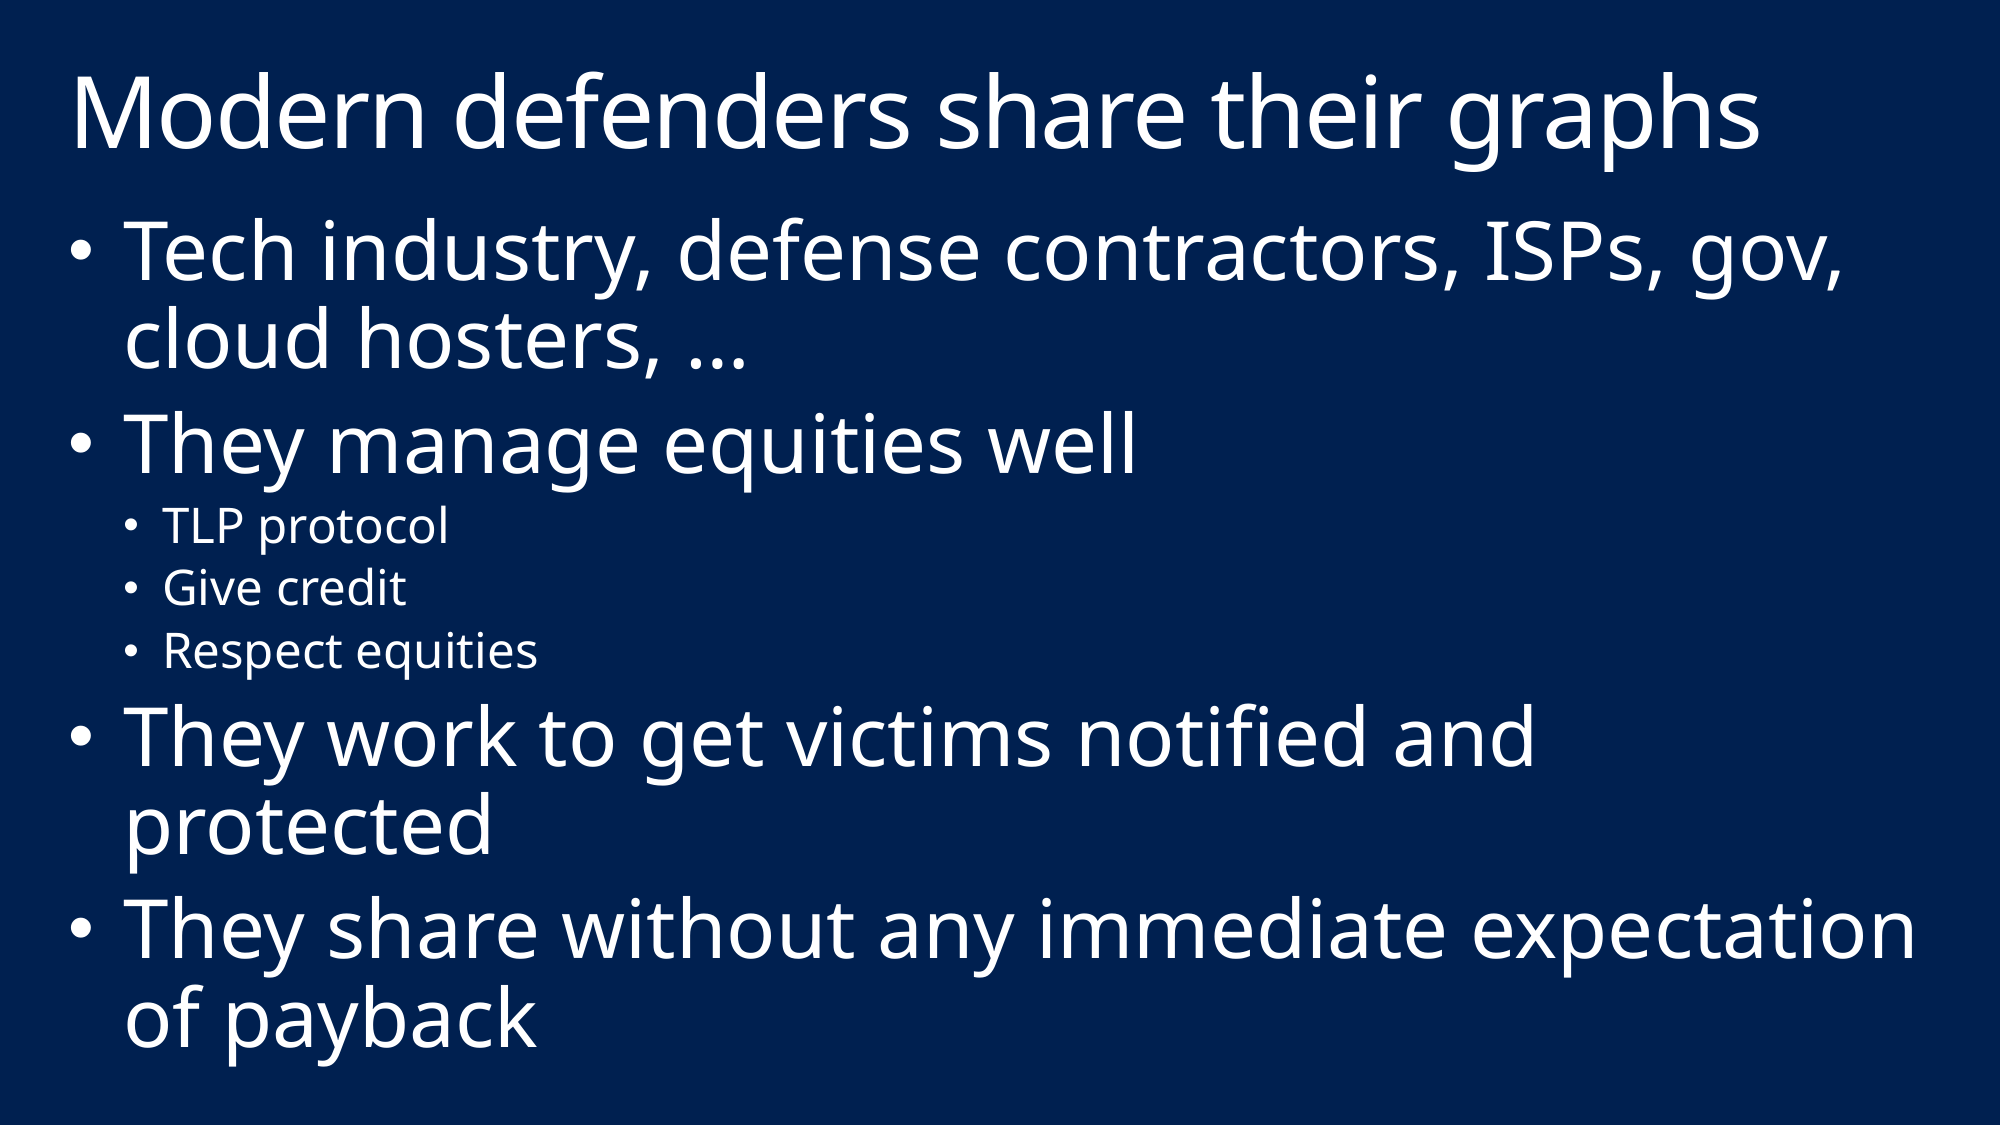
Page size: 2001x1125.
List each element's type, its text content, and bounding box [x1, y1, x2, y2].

list Tech industry, defense contractors, ISPs, gov, cloud hosters, … They manage equities well TLP protocol Give credit Respect equities They work to get victims notified and protected They share without any immediate expectation of payback [44, 195, 1956, 1016]
title Modern defenders share their graphs [44, 47, 1957, 196]
